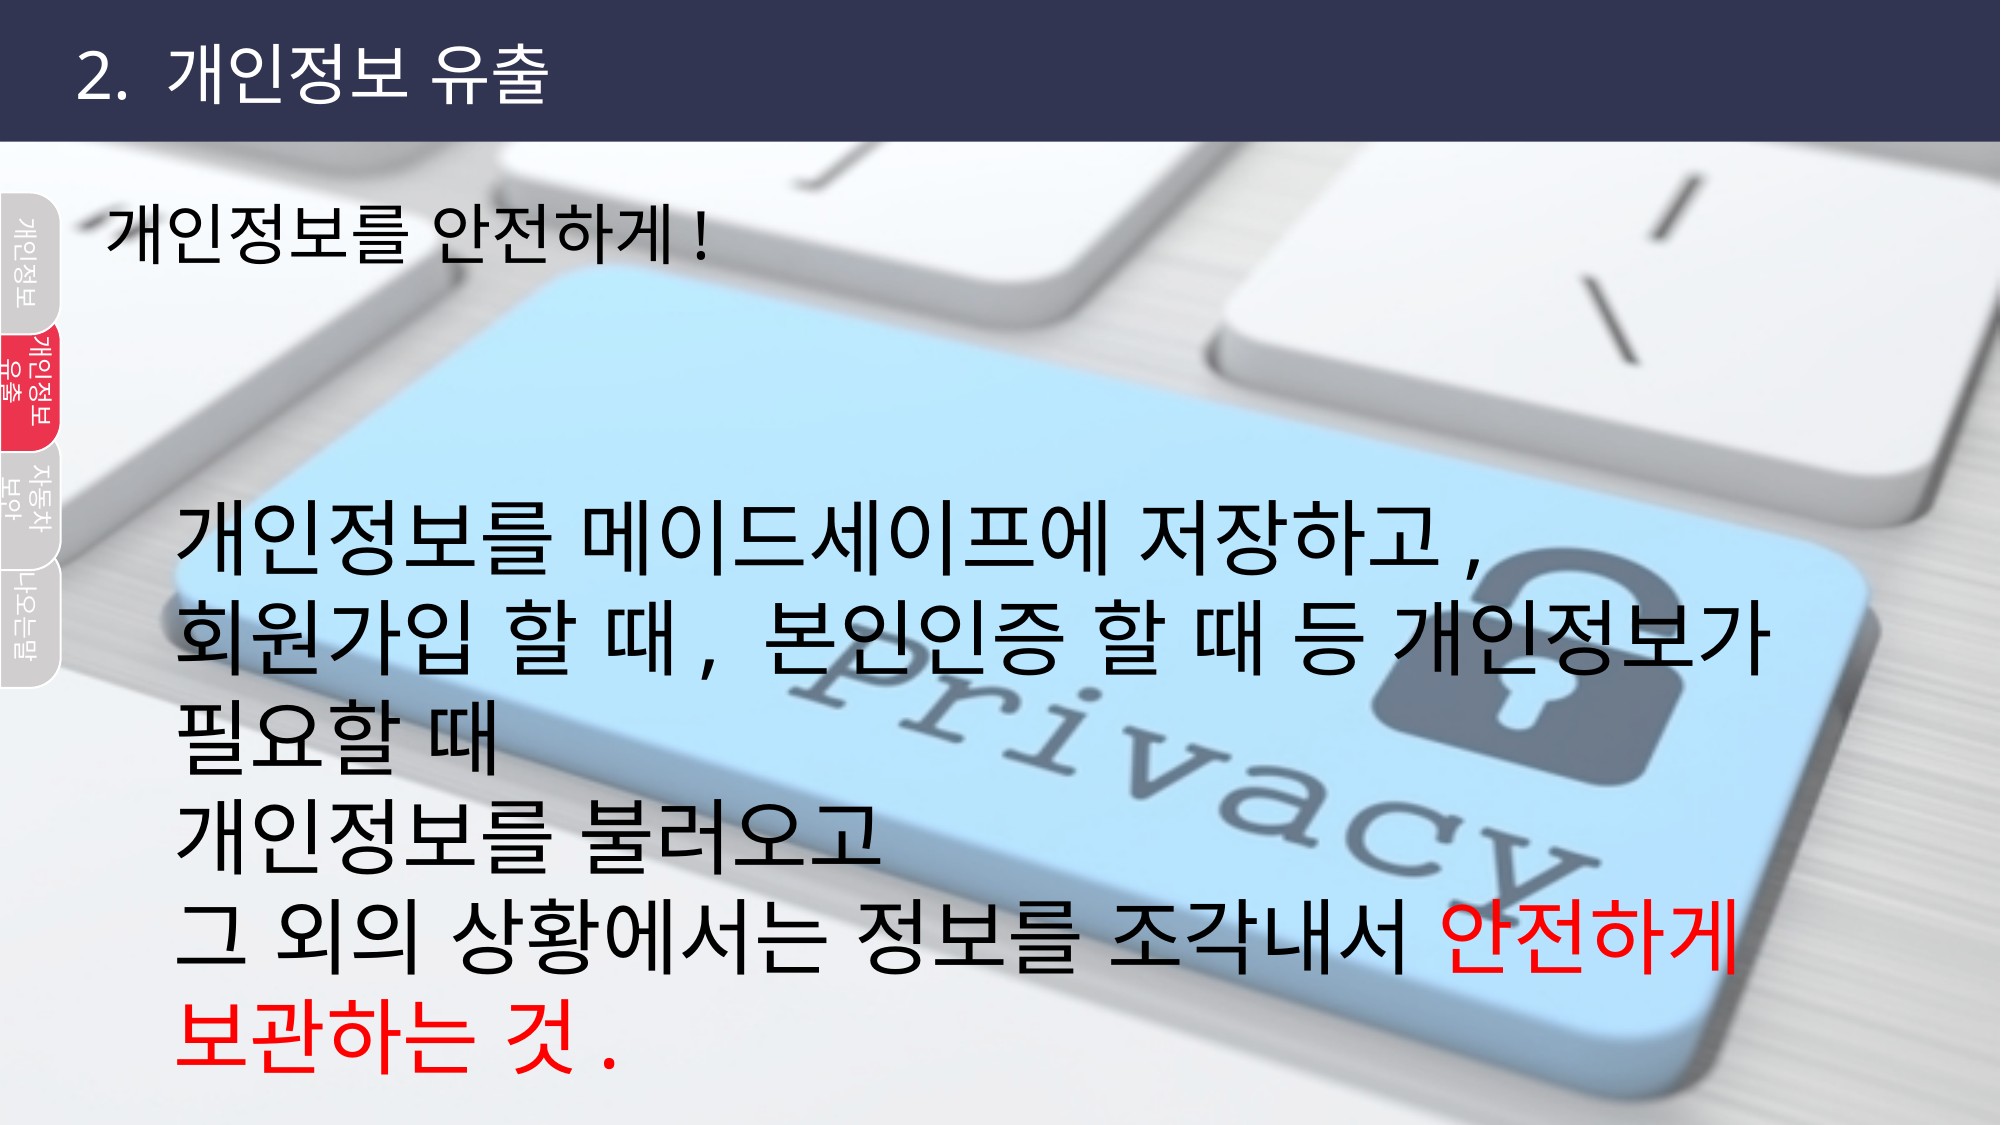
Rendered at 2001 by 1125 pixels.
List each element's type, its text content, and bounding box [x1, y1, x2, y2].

picture [0, 138, 2000, 1125]
text_box [0, 0, 2000, 138]
text_box 2. 개인정보 유출 [60, 25, 888, 138]
